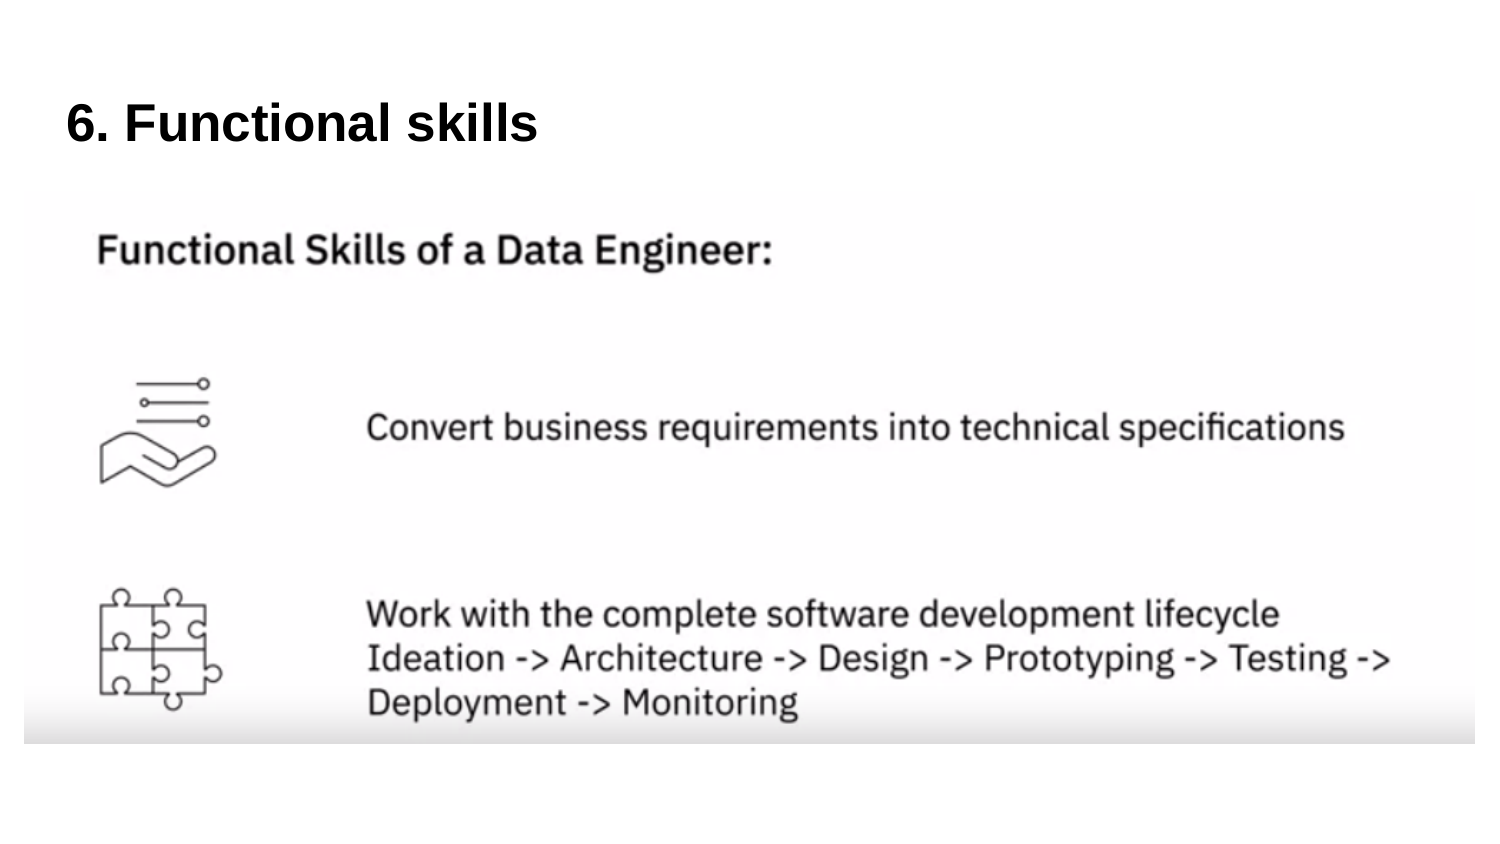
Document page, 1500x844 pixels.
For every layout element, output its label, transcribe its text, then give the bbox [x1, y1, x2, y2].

picture [24, 191, 1476, 744]
title 6. Functional skills [51, 72, 1449, 167]
